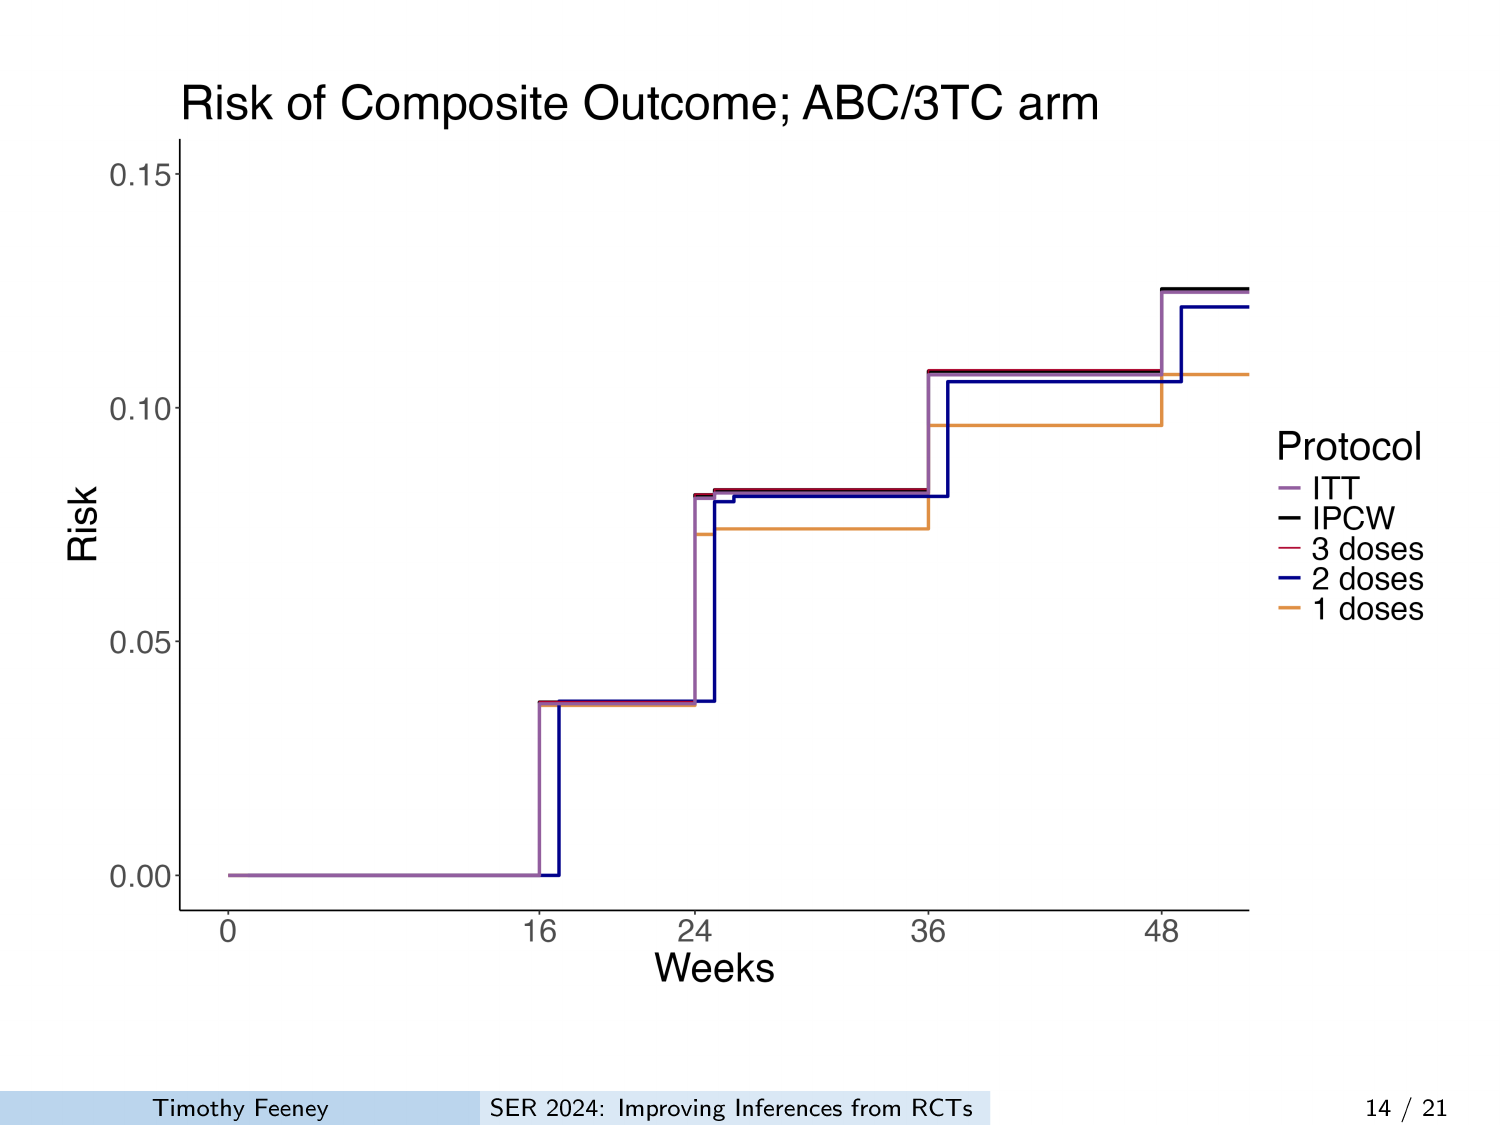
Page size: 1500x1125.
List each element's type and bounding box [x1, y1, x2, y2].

list [0, 0, 1500, 1125]
